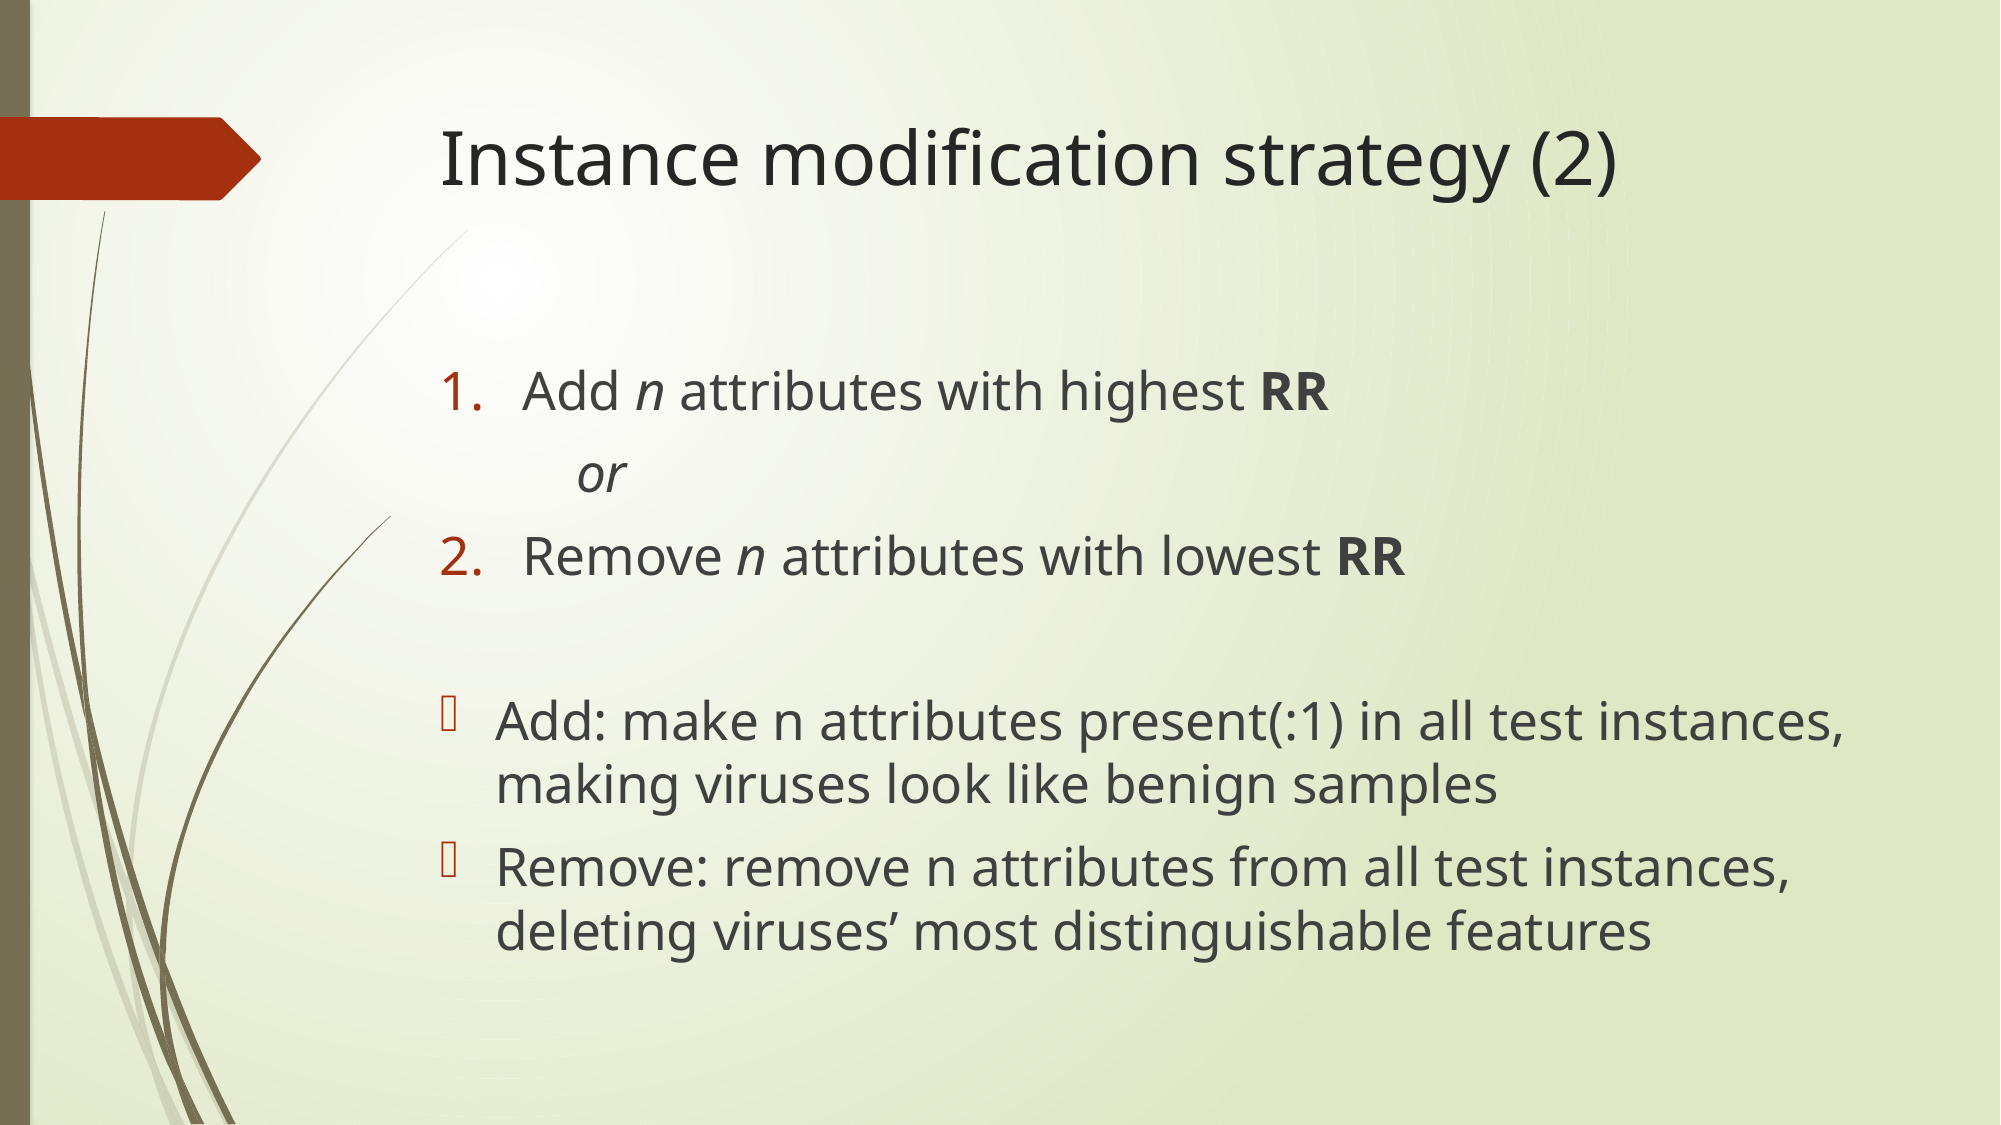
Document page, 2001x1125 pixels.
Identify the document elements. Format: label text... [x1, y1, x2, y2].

list Add n attributes with highest RR or Remove n attributes with lowest RR Add: make n attributes present(:1) in all test instances, making viruses look like benign samples Remove: remove n attributes from all test instances, deleting viruses’ most distinguishable features [424, 350, 1968, 970]
title Instance modification strategy (2) [425, 102, 1888, 313]
